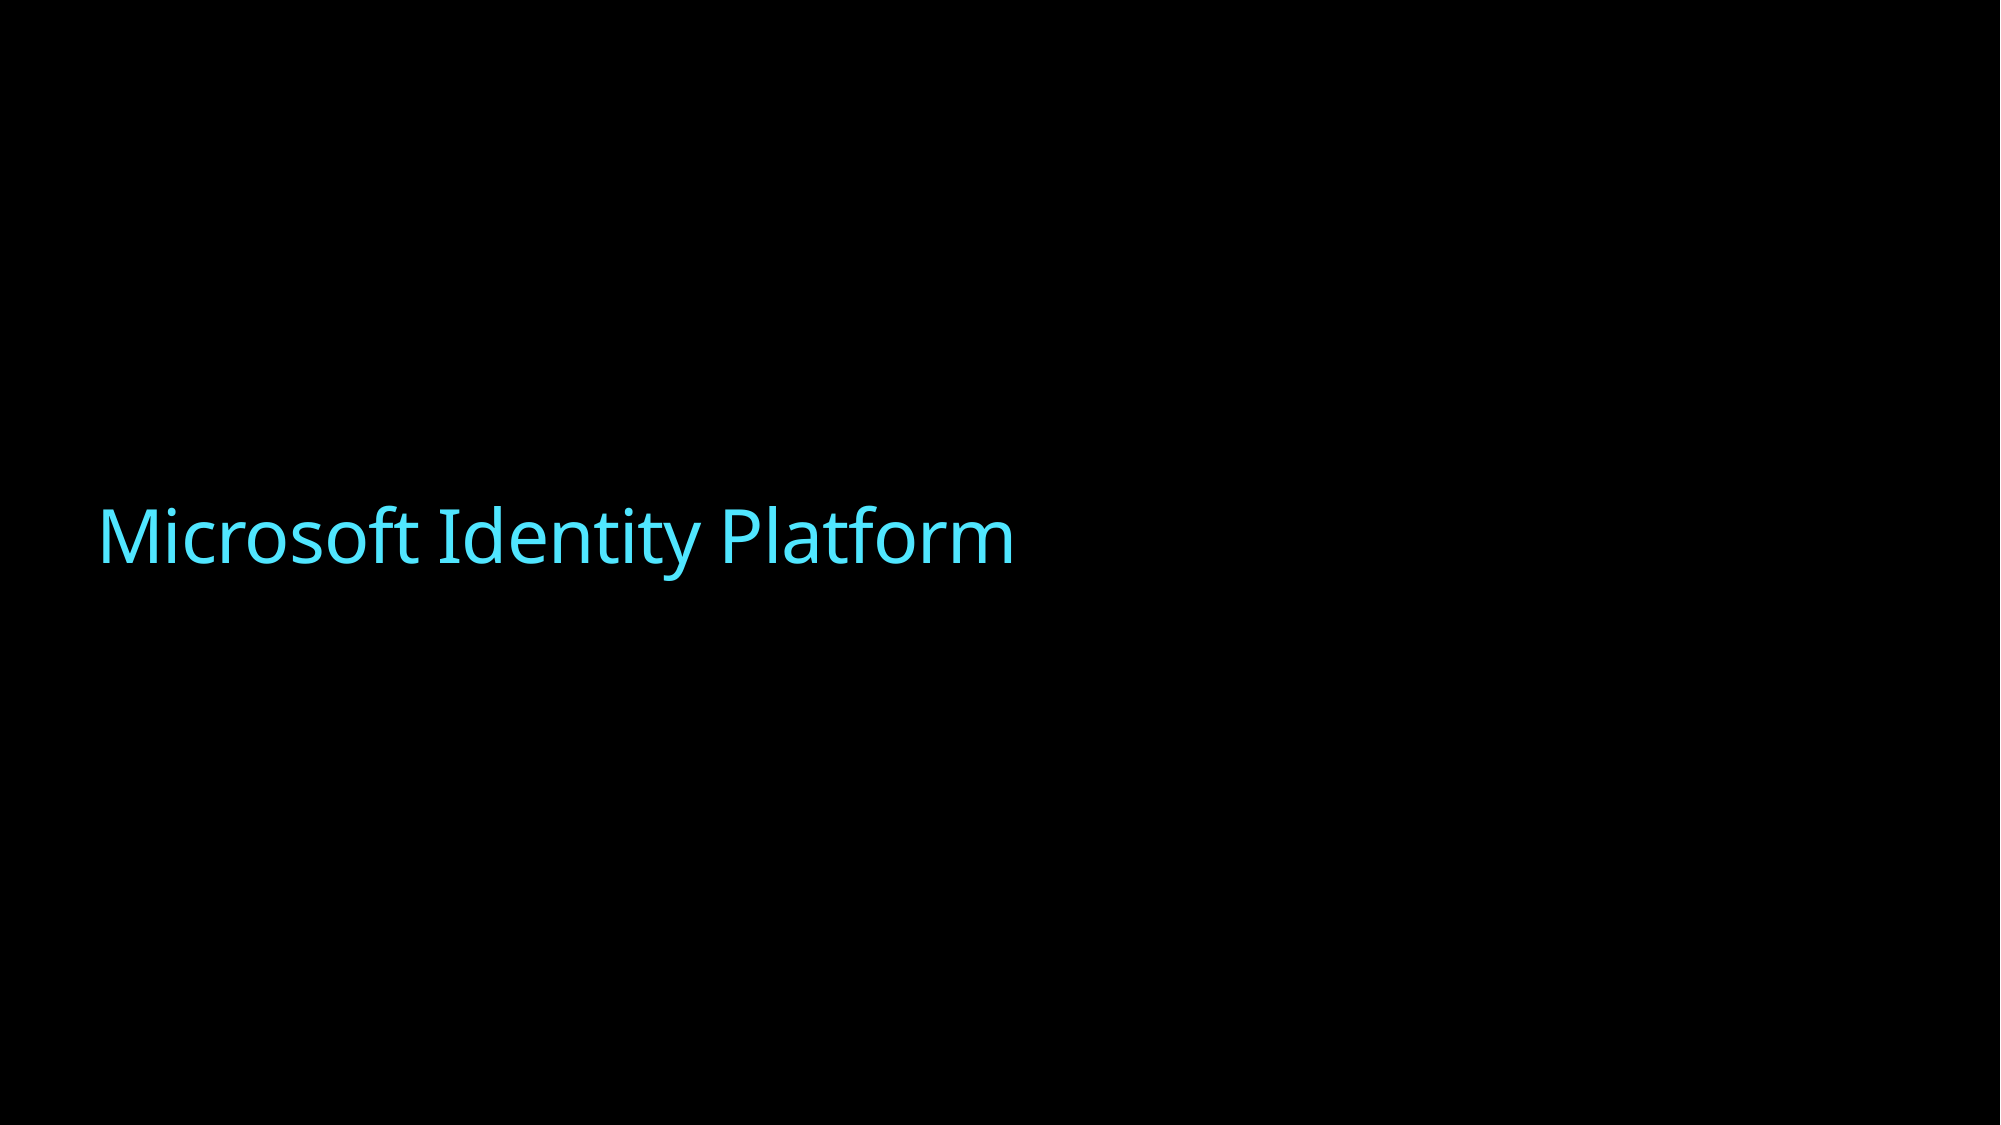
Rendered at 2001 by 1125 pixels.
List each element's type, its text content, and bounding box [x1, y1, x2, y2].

title Microsoft Identity Platform [96, 498, 1596, 580]
